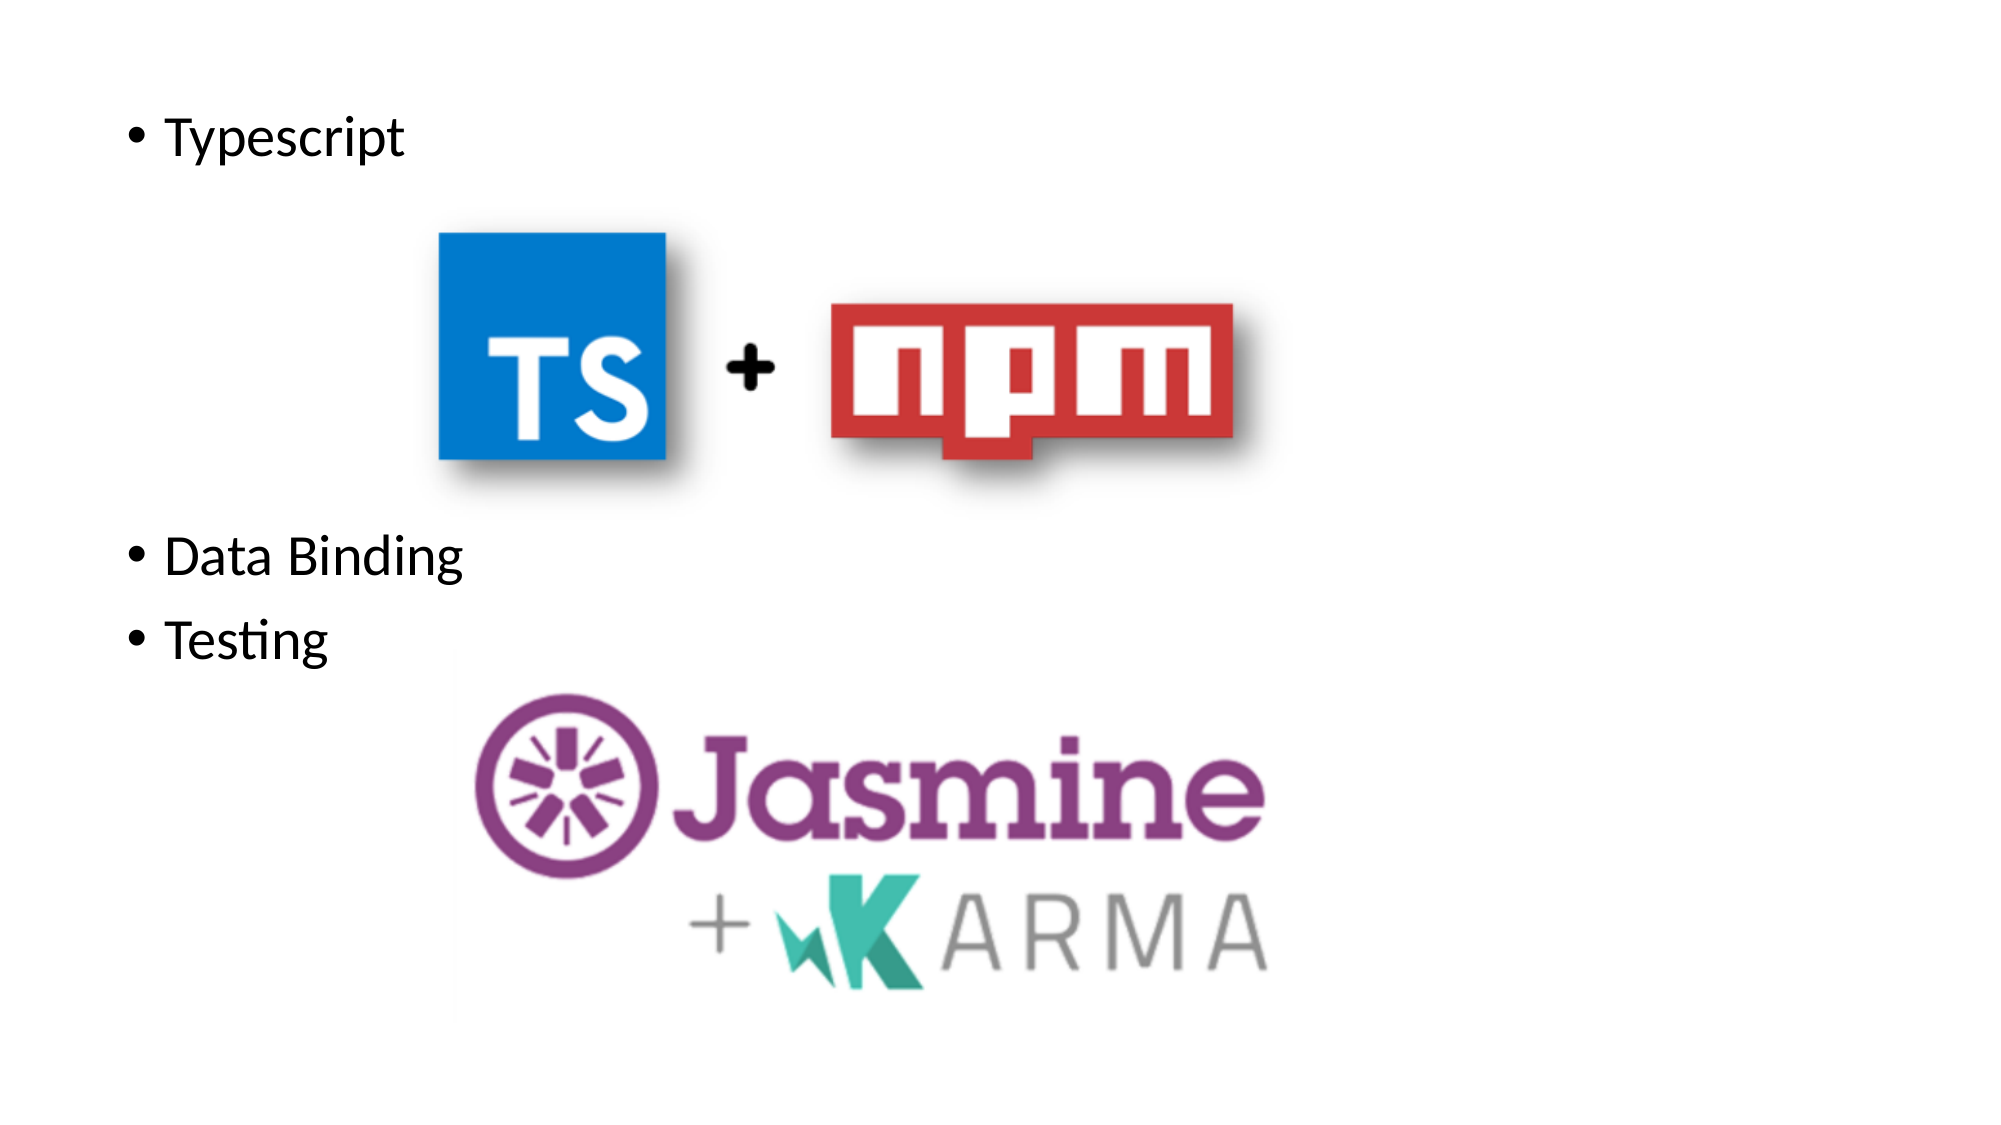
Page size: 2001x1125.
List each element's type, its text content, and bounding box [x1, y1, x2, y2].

picture [389, 175, 1305, 524]
picture [423, 639, 1339, 1026]
list Typescript Data Binding Testing [111, 98, 1840, 1061]
